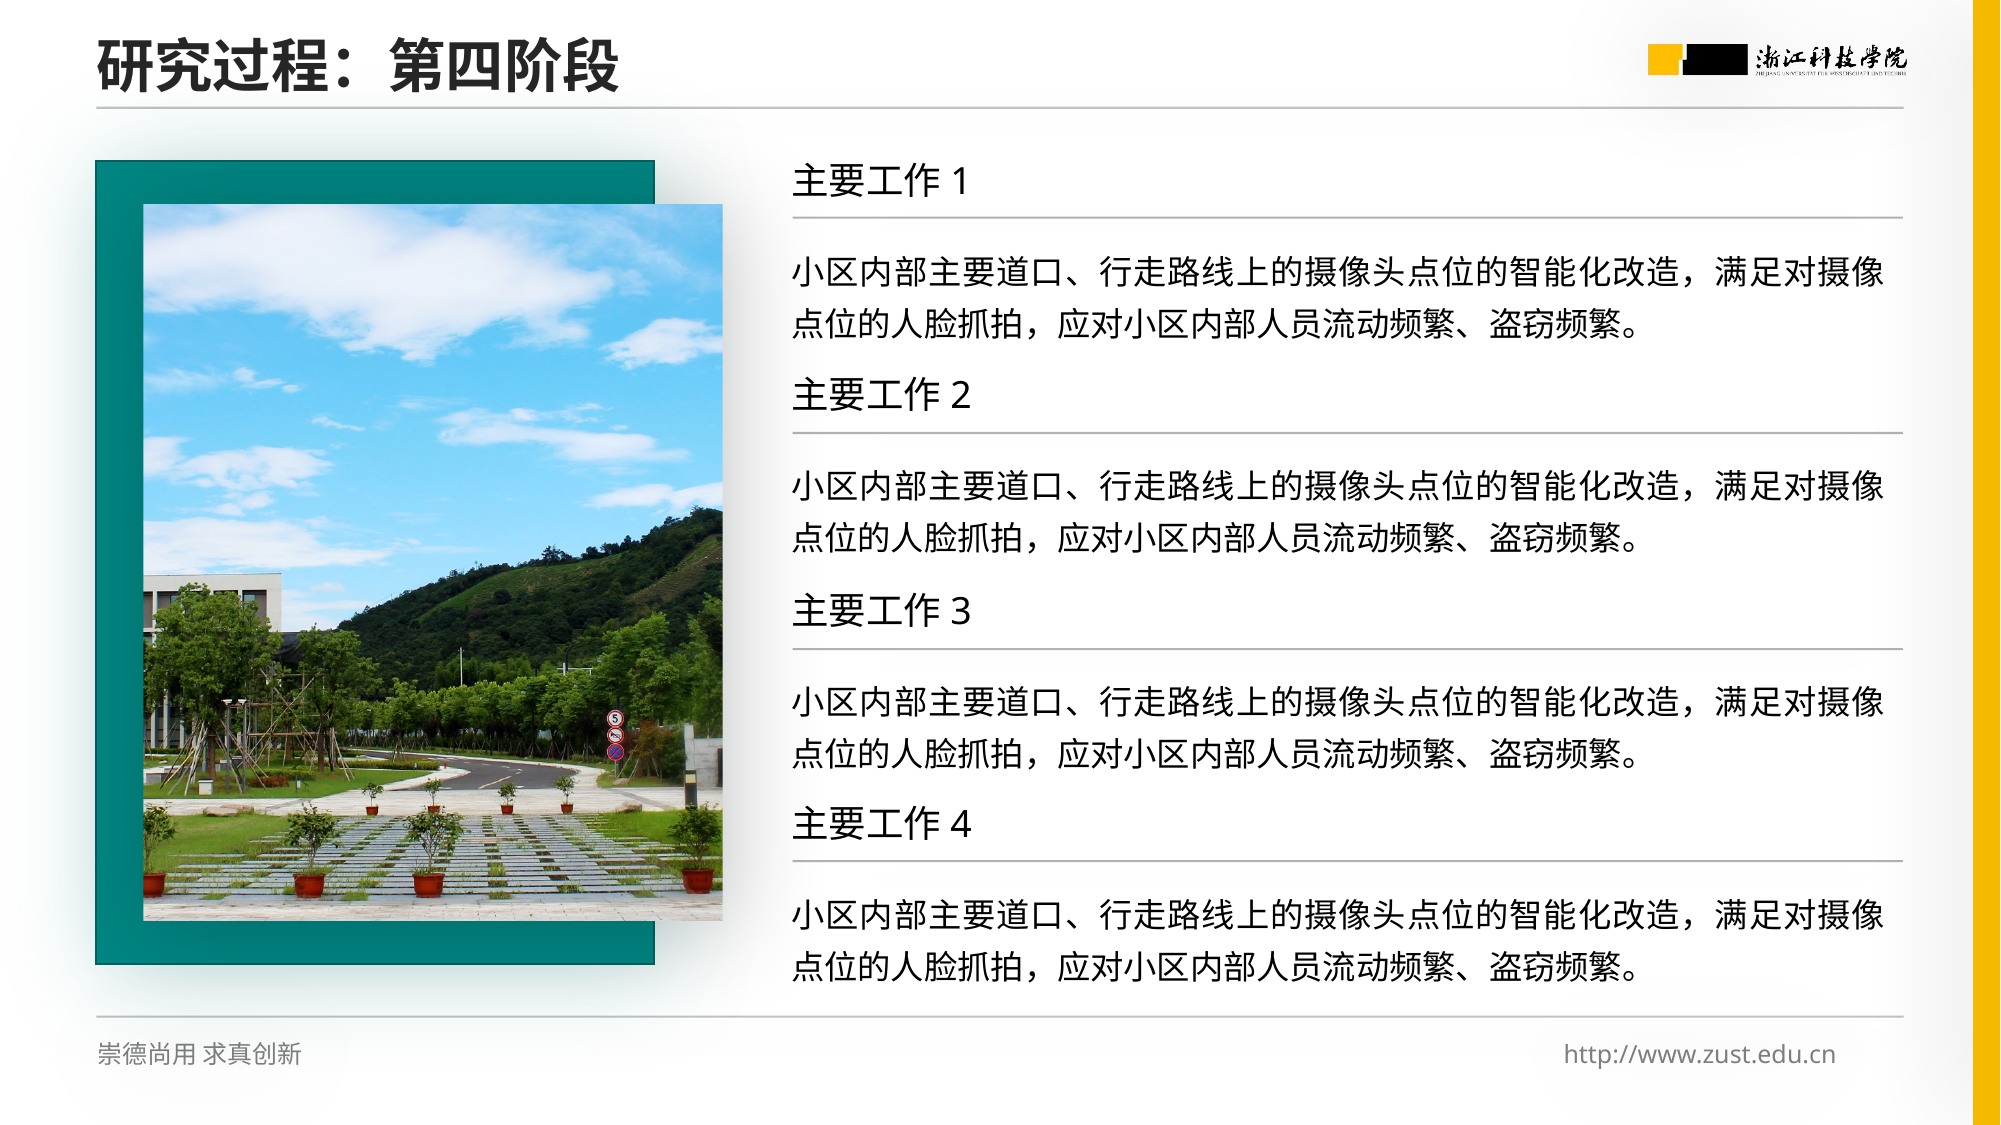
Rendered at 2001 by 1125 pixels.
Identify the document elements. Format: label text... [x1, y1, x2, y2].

list 主要工作4 [791, 797, 1710, 855]
list 主要工作3 [791, 584, 1710, 642]
list 小区内部主要道口、行走路线上的摄像头点位的智能化改造，满足对摄像点位的人脸抓拍，应对小区内部人员流动频繁、盗窃频繁。 [791, 874, 1902, 938]
list 小区内部主要道口、行走路线上的摄像头点位的智能化改造，满足对摄像点位的人脸抓拍，应对小区内部人员流动频繁、盗窃频繁。 [791, 661, 1902, 725]
list 小区内部主要道口、行走路线上的摄像头点位的智能化改造，满足对摄像点位的人脸抓拍，应对小区内部人员流动频繁、盗窃频繁。 [791, 231, 1902, 295]
picture [1644, 42, 1909, 81]
list 研究过程：第四阶段 [96, 29, 1484, 109]
picture [143, 204, 723, 921]
list 主要工作2 [791, 368, 1710, 426]
list 小区内部主要道口、行走路线上的摄像头点位的智能化改造，满足对摄像点位的人脸抓拍，应对小区内部人员流动频繁、盗窃频繁。 [791, 445, 1902, 509]
list 主要工作1 [791, 154, 1710, 212]
